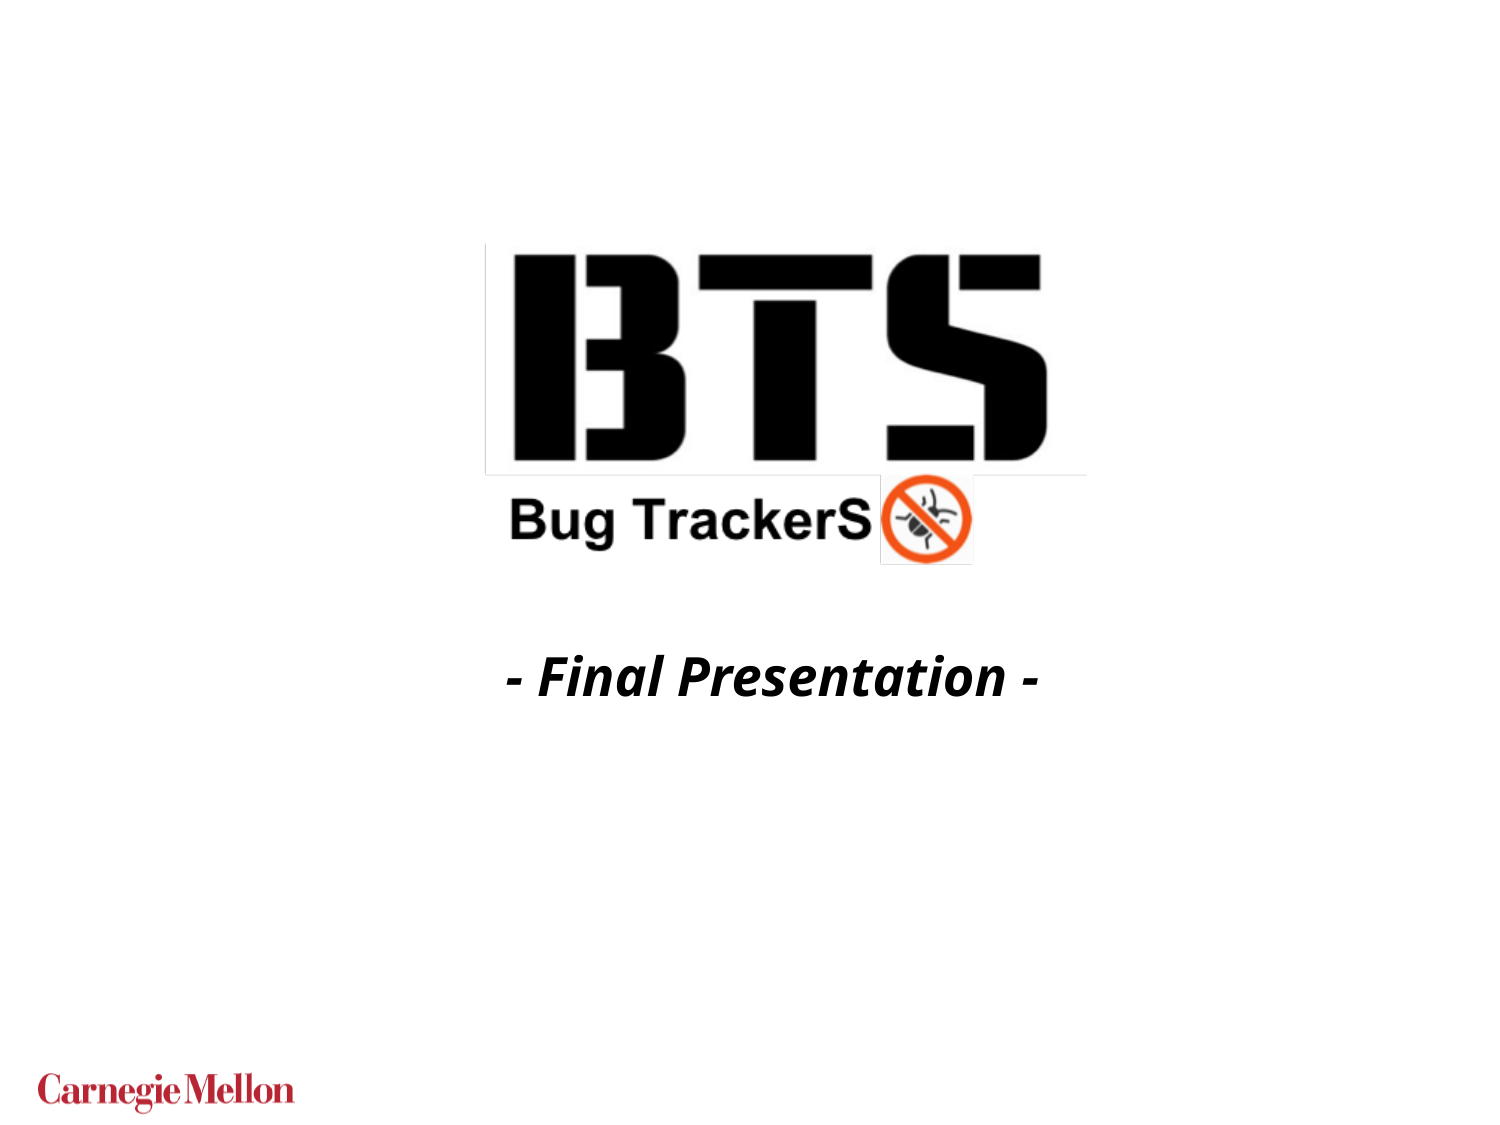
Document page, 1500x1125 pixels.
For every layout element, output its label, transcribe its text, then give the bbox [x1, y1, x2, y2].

picture [35, 1068, 296, 1116]
text_box - Final Presentation - [253, 635, 1306, 715]
picture [472, 242, 1087, 587]
